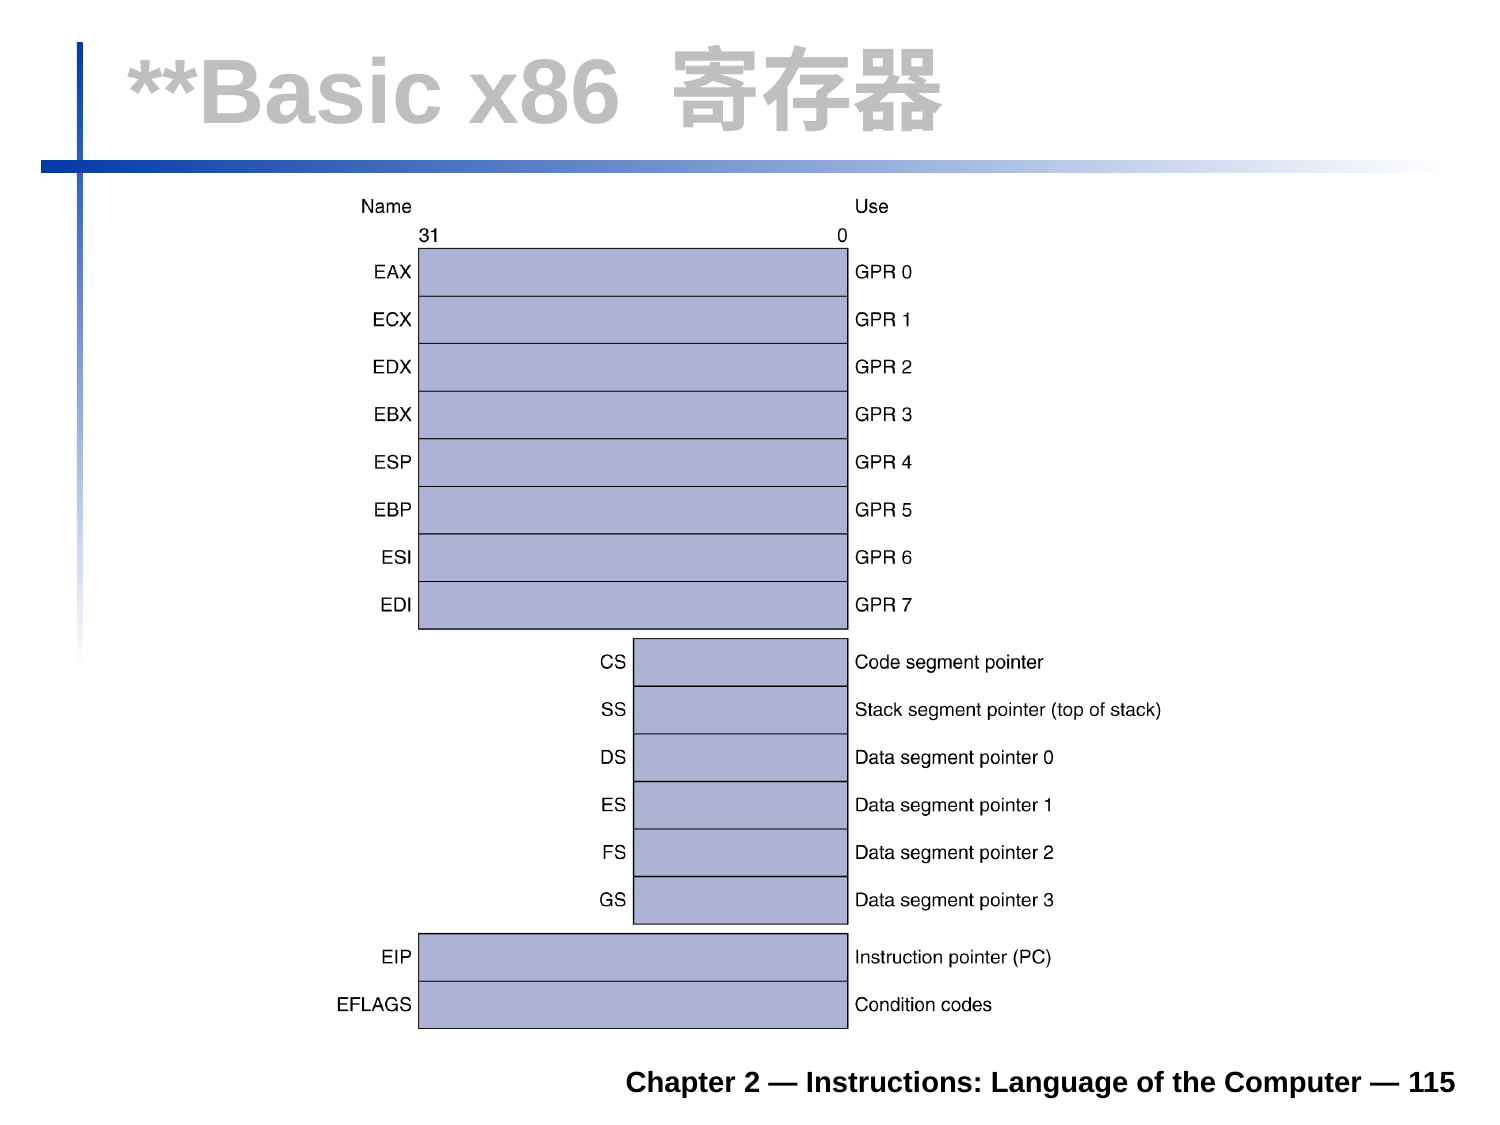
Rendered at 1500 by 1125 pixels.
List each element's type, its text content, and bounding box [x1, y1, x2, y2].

title **Basic x86 寄存器 [111, 0, 1468, 150]
footer Chapter 2 — Instructions: Language of the Computer — 115 [277, 1046, 1471, 1106]
picture [336, 196, 1161, 1029]
